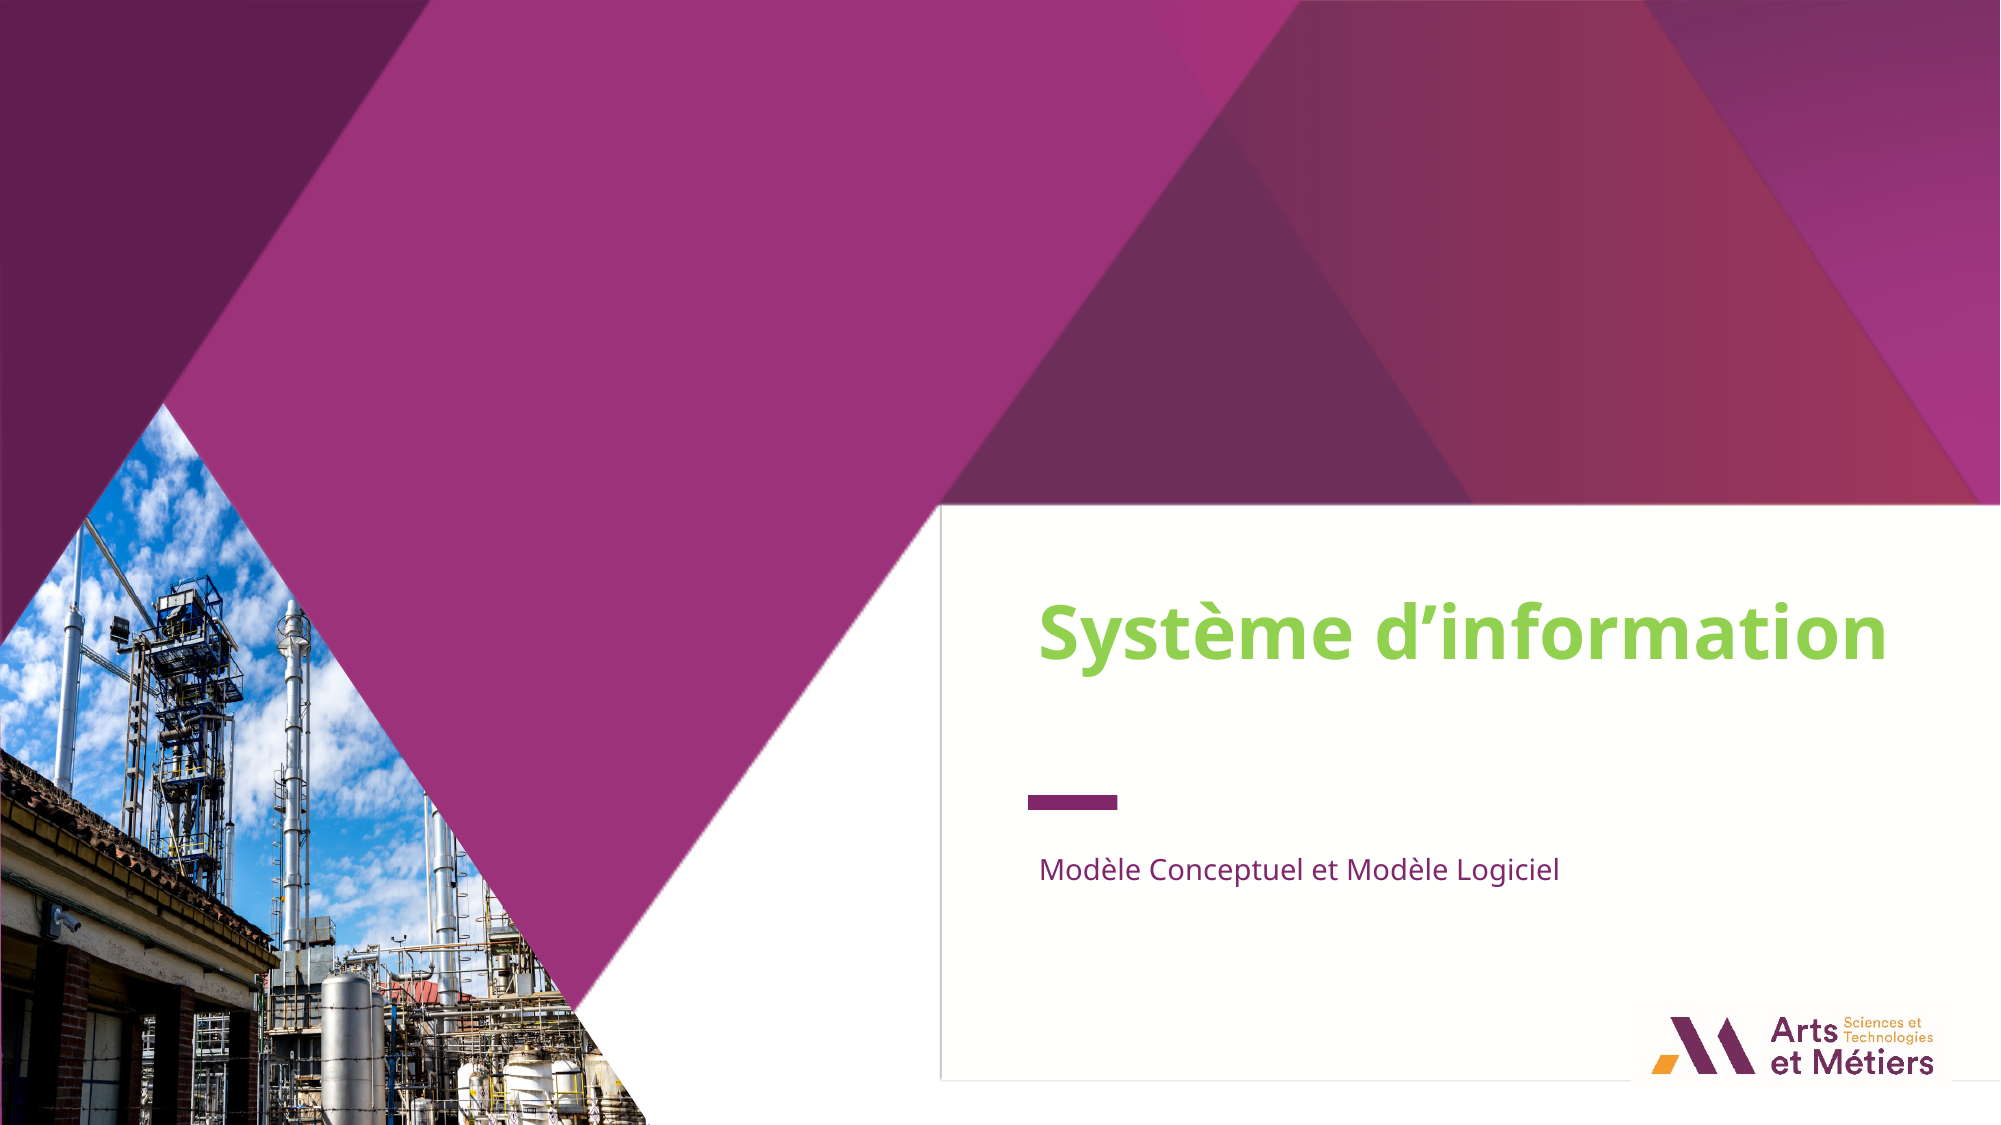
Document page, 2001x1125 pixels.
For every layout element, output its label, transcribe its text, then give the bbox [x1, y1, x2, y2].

list Système d’information [1023, 587, 1935, 794]
text_box [0, 401, 652, 1125]
picture [0, 0, 2000, 1125]
list Modèle Conceptuel et Modèle Logiciel [1023, 847, 1935, 965]
